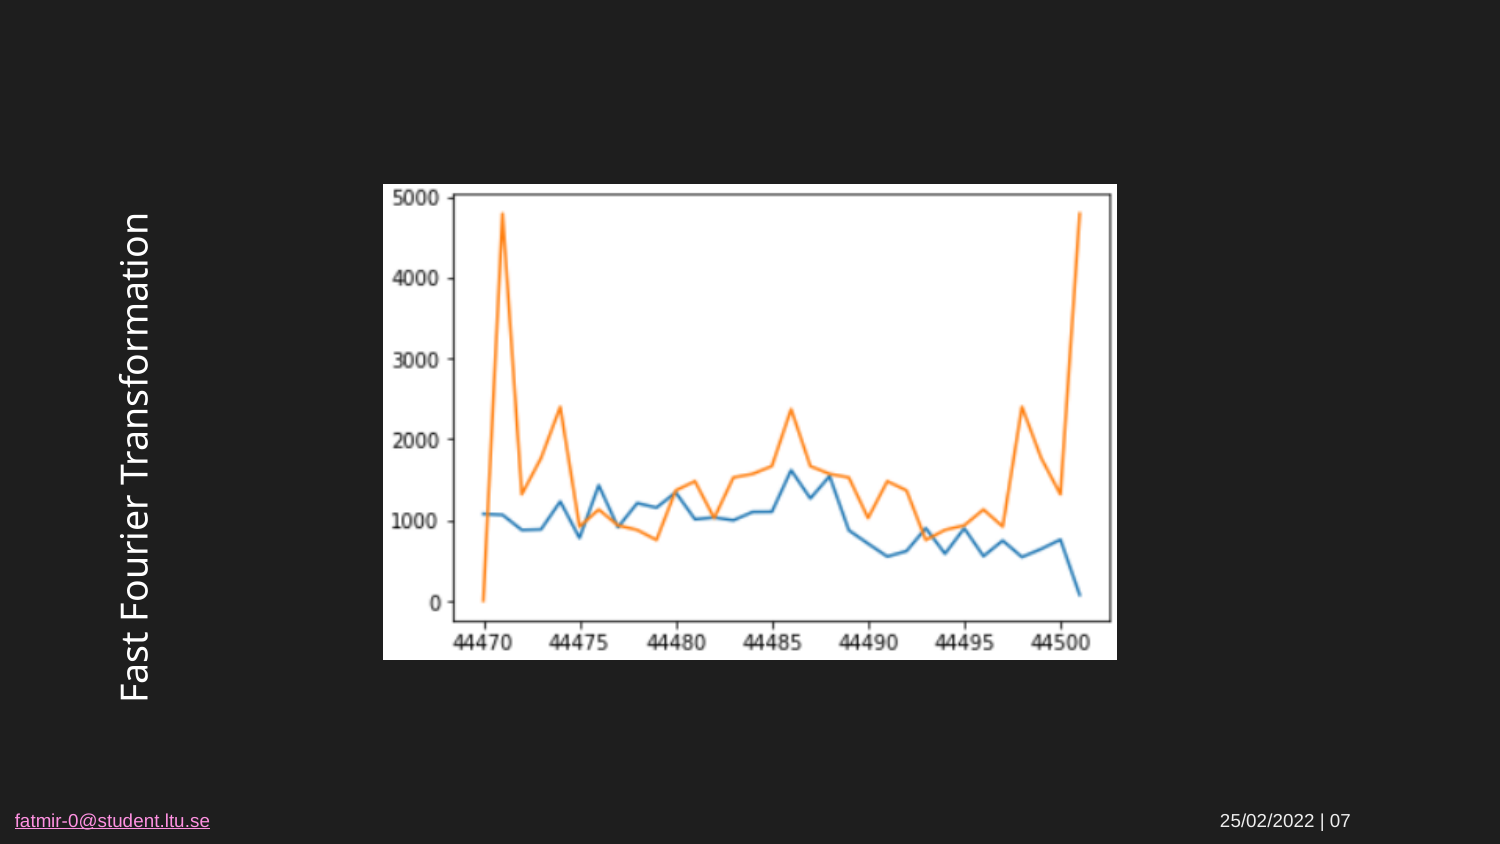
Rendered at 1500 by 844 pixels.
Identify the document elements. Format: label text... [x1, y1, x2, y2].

picture [383, 184, 1117, 660]
title Fast Fourier Transformation [79, 122, 186, 795]
text_box fatmir-0@student.ltu.se 25/02/2022 | 07 [0, 801, 1500, 839]
